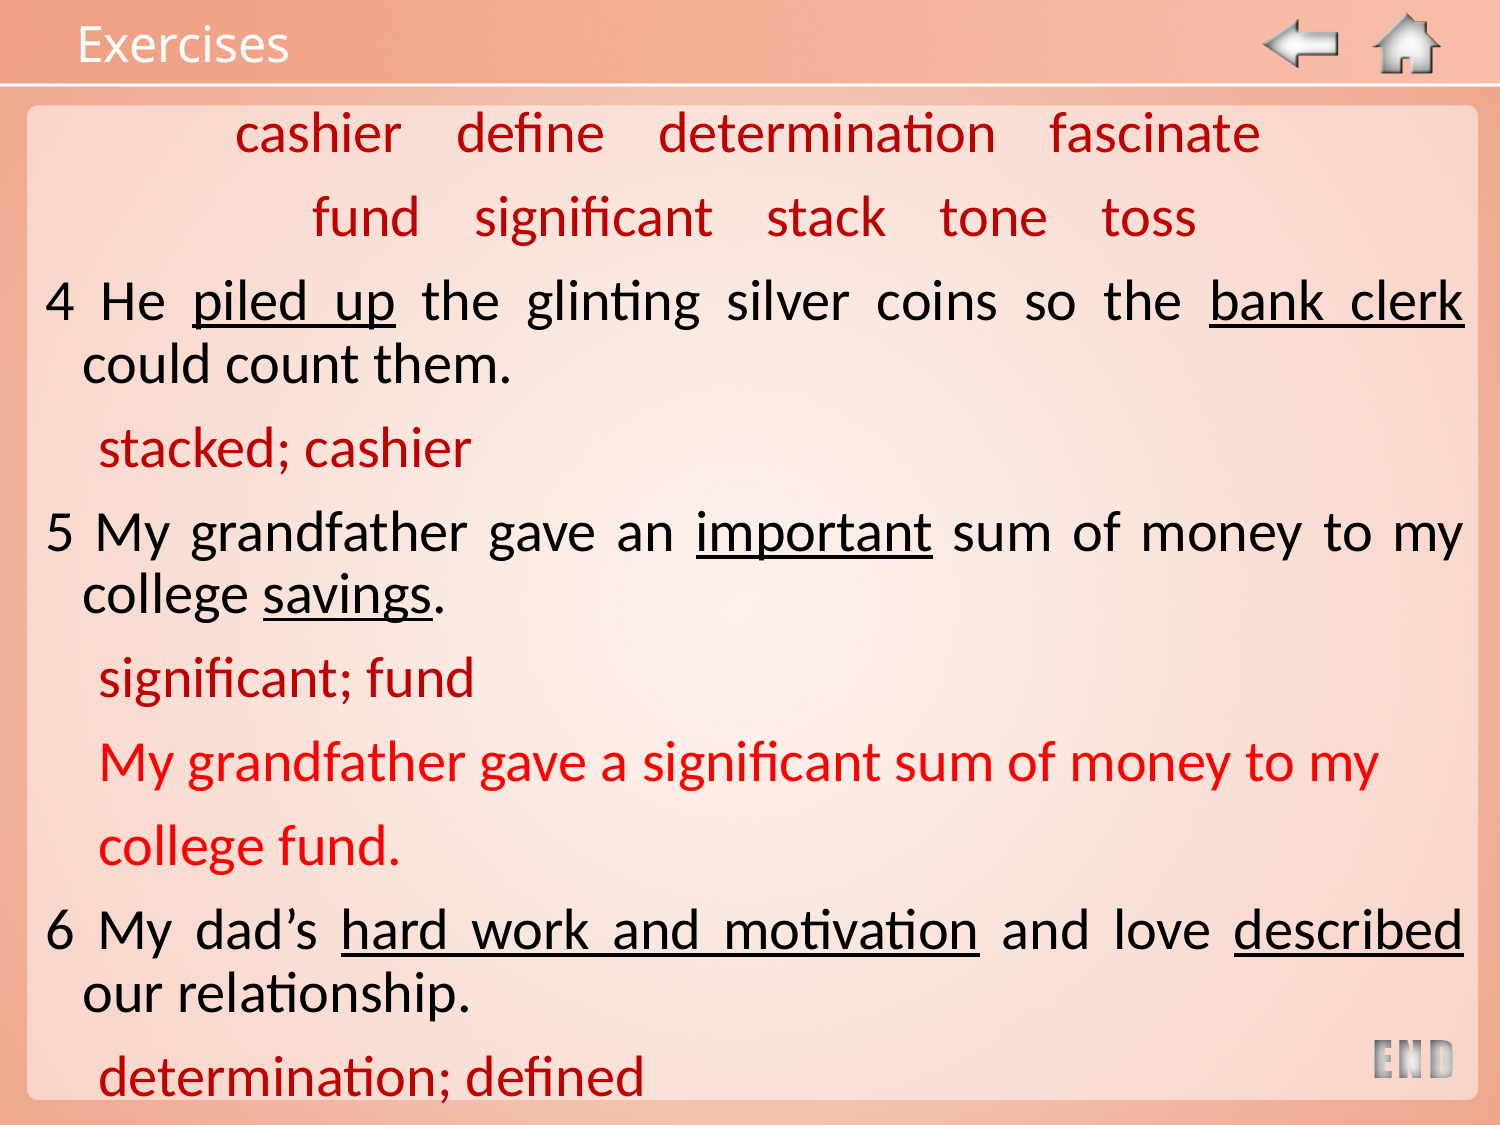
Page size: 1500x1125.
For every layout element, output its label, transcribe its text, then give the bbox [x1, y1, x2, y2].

list cashier define determination fascinate fund significant stack tone toss 4 He piled up the glinting silver coins so the bank clerk could count them. stacked; cashier 5 My grandfather gave an important sum of money to my college savings. significant; fund My grandfather gave a significant sum of money to my college fund. 6 My dad’s hard work and motivation and love described our relationship. determination; defined [29, 94, 1480, 1125]
picture [1374, 1040, 1453, 1078]
picture [0, 0, 1500, 1125]
text_box Exercises [61, 5, 306, 80]
